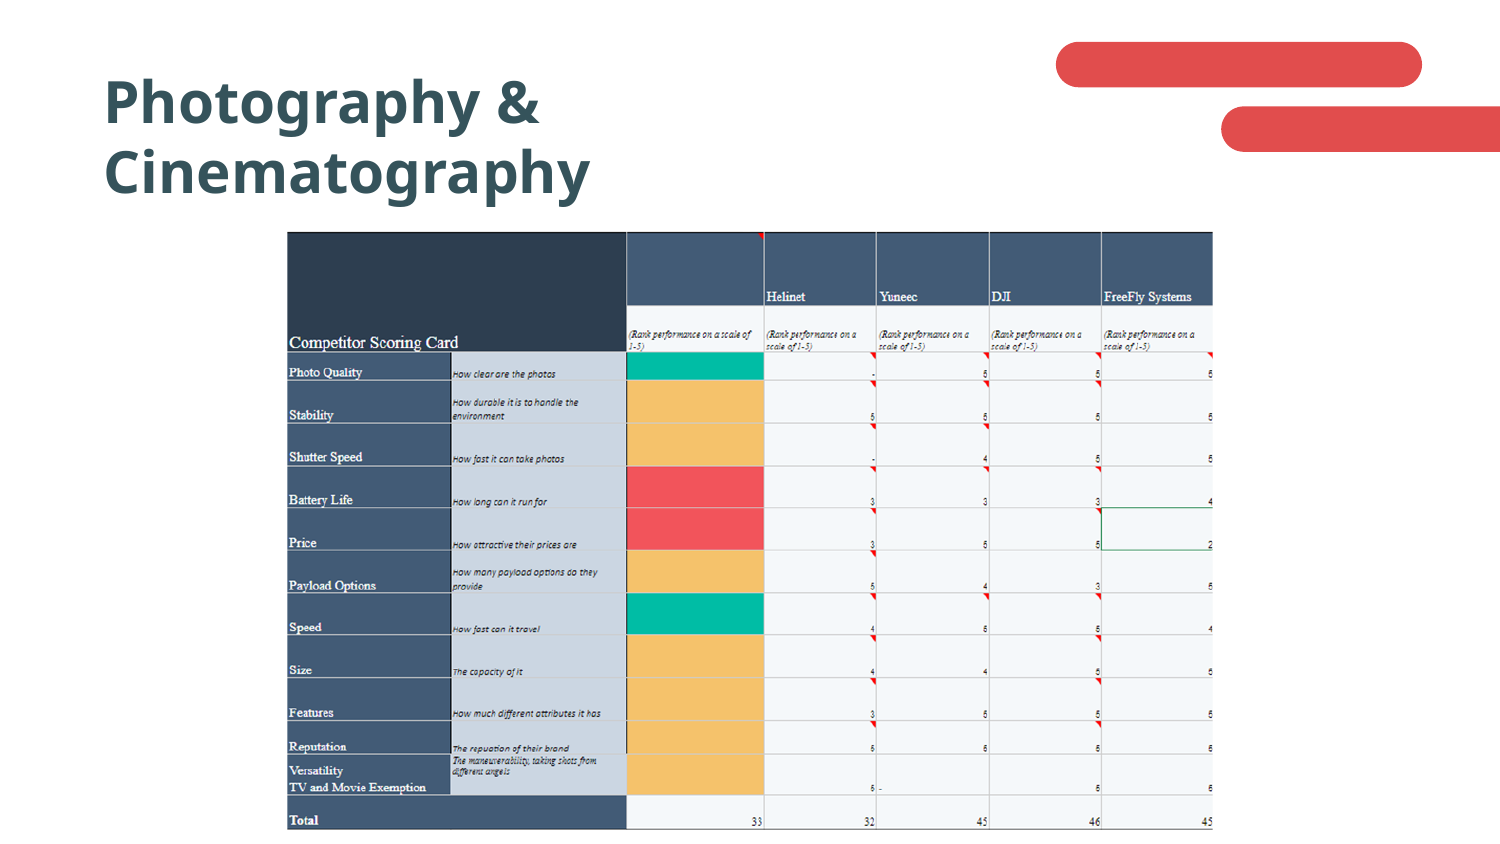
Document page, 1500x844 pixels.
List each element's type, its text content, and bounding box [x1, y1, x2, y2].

picture [287, 230, 1213, 830]
title Photography & Cinematography [88, 50, 749, 145]
